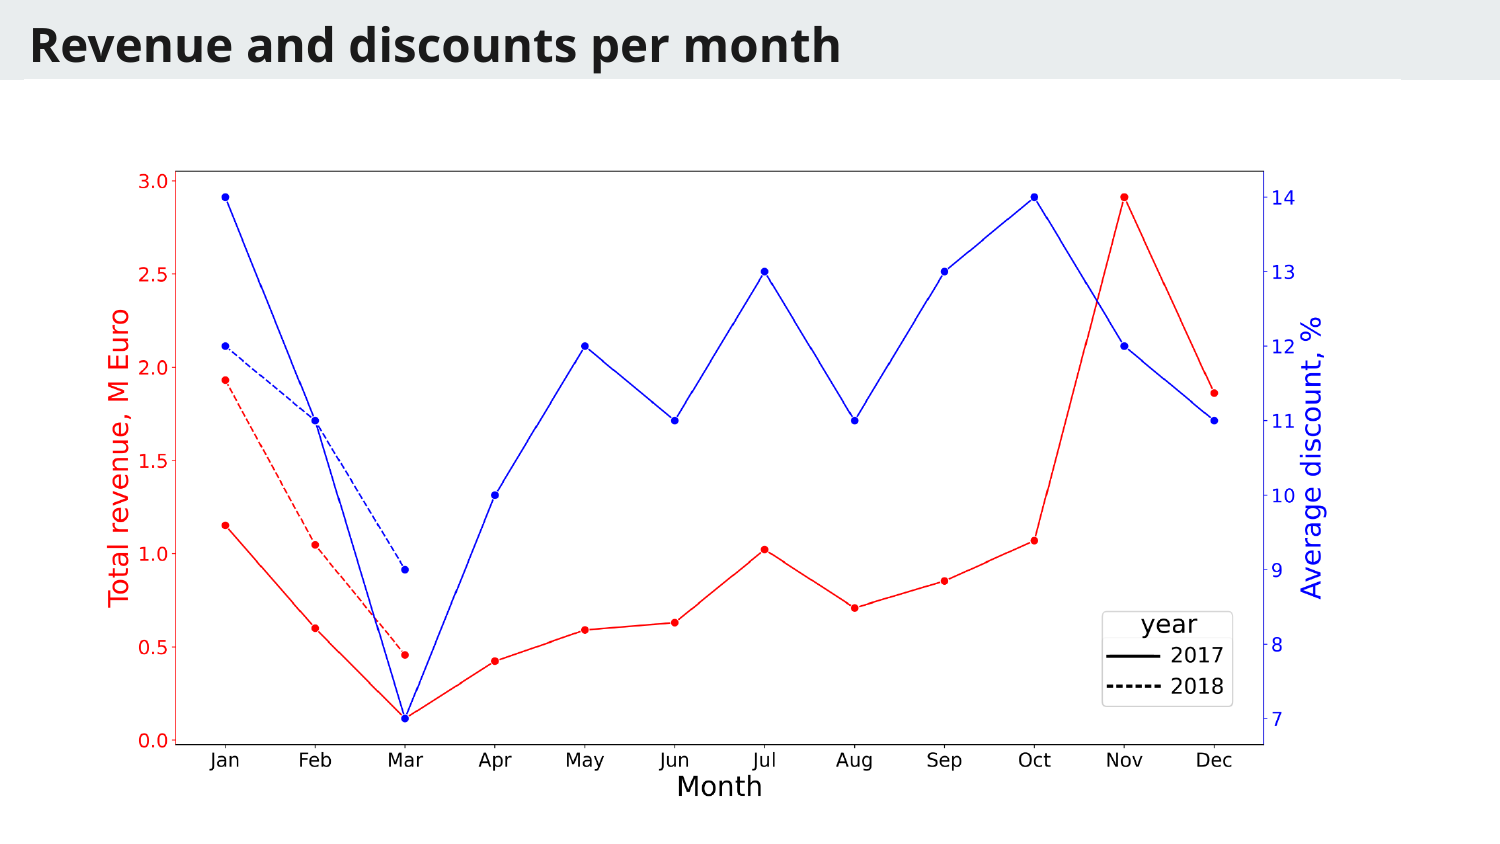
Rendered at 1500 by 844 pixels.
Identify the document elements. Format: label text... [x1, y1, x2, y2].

picture [24, 79, 1401, 844]
title Revenue and discounts per month [13, 0, 1276, 88]
